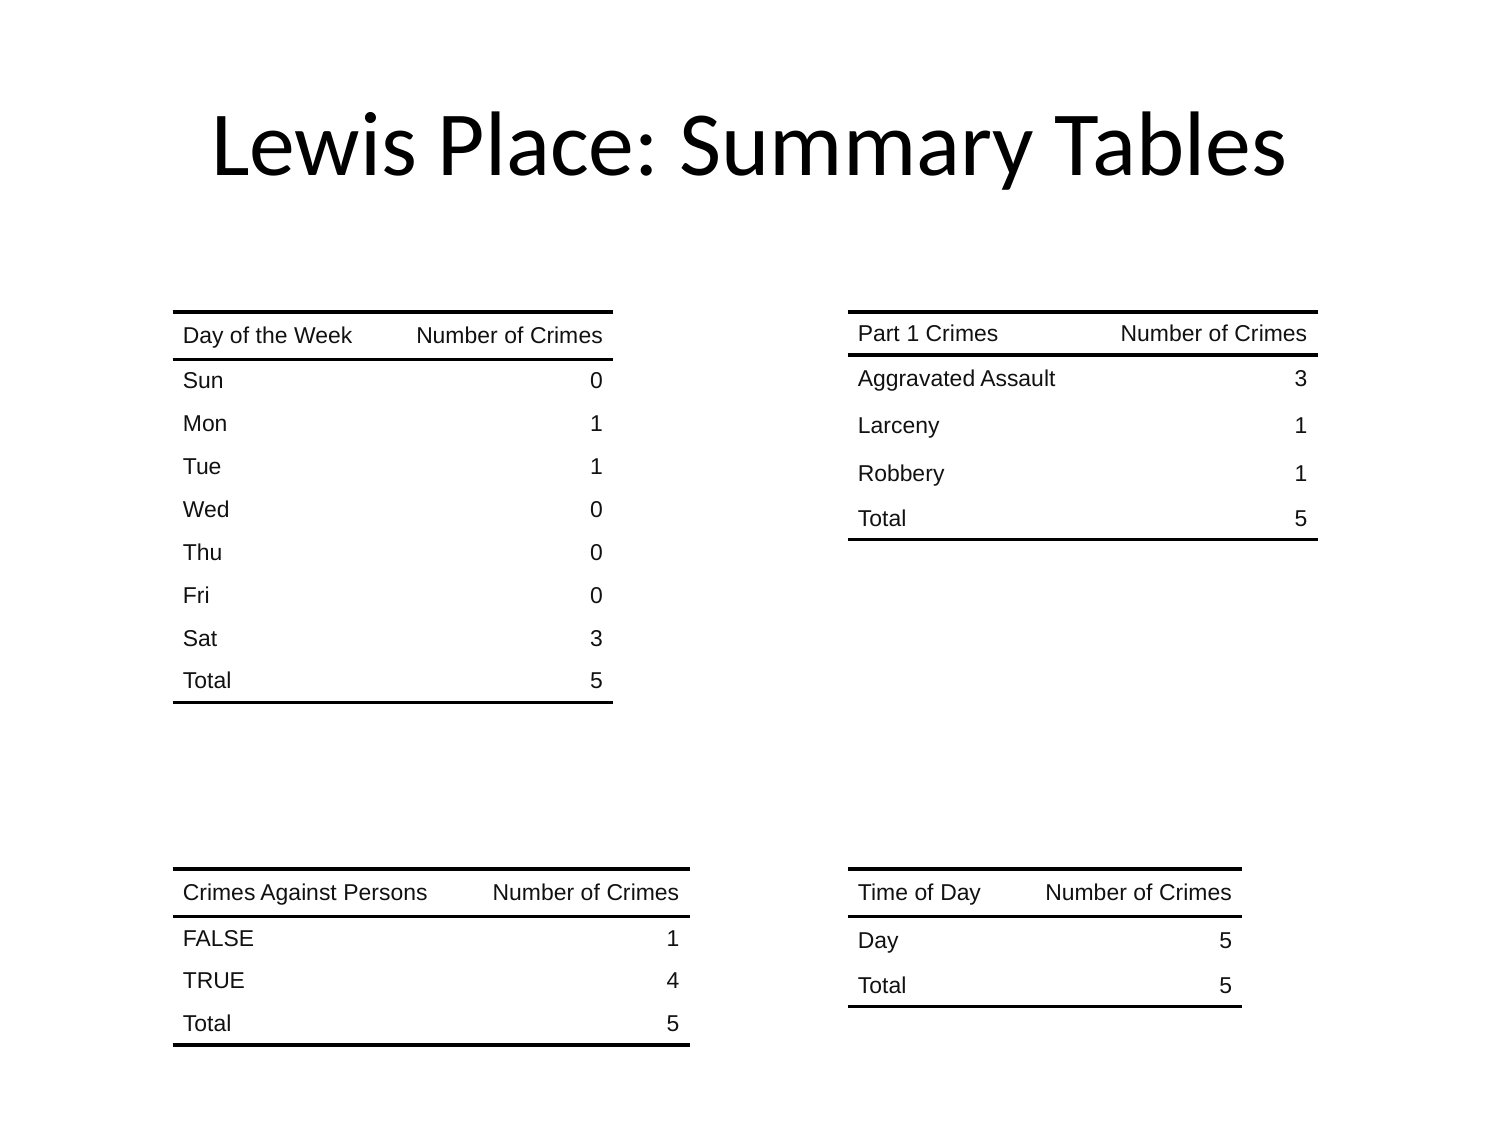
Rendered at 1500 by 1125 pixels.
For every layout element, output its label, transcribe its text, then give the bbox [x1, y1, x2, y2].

table_cell 5 [461, 1002, 690, 1043]
table_cell Total [848, 964, 1014, 1005]
table_cell 5 [1089, 497, 1318, 538]
table_cell 3 [385, 617, 613, 660]
table_cell 1 [1089, 449, 1318, 497]
table_cell 1 [385, 445, 613, 488]
table_header Number of Crimes [461, 871, 690, 915]
table_cell 5 [1014, 918, 1242, 964]
table_cell Fri [173, 574, 385, 617]
table_cell 4 [461, 960, 690, 1002]
table_cell 1 [1089, 402, 1318, 449]
table_header Time of Day [848, 871, 1014, 915]
table_cell Tue [173, 445, 385, 488]
table_header Crimes Against Persons [173, 871, 461, 915]
table_cell 1 [385, 402, 613, 445]
table_cell Robbery [848, 449, 1089, 497]
table_cell FALSE [173, 918, 461, 960]
table_cell Larceny [848, 402, 1089, 449]
table_cell Wed [173, 488, 385, 531]
table_cell 0 [385, 361, 613, 402]
table_cell 5 [1014, 964, 1242, 1005]
table_cell 3 [1089, 357, 1318, 402]
table_cell Total [848, 497, 1089, 538]
table_cell 0 [385, 488, 613, 531]
table_cell TRUE [173, 960, 461, 1002]
table_cell Thu [173, 531, 385, 574]
table_cell Total [173, 660, 385, 701]
table_header Number of Crimes [385, 314, 613, 358]
table_cell Mon [173, 402, 385, 445]
table_cell Day [848, 918, 1014, 964]
table_cell 0 [385, 574, 613, 617]
table_cell Sun [173, 361, 385, 402]
table_cell Total [173, 1002, 461, 1043]
table_header Number of Crimes [1014, 871, 1242, 915]
table_cell Sat [173, 617, 385, 660]
table_cell Aggravated Assault [848, 357, 1089, 402]
table_header Number of Crimes [1089, 314, 1318, 353]
table_cell 0 [385, 531, 613, 574]
table_header Part 1 Crimes [848, 314, 1089, 353]
title Lewis Place: Summary Tables [75, 45, 1425, 233]
table_header Day of the Week [173, 314, 385, 358]
table_cell 1 [461, 918, 690, 960]
table_cell 5 [385, 660, 613, 701]
